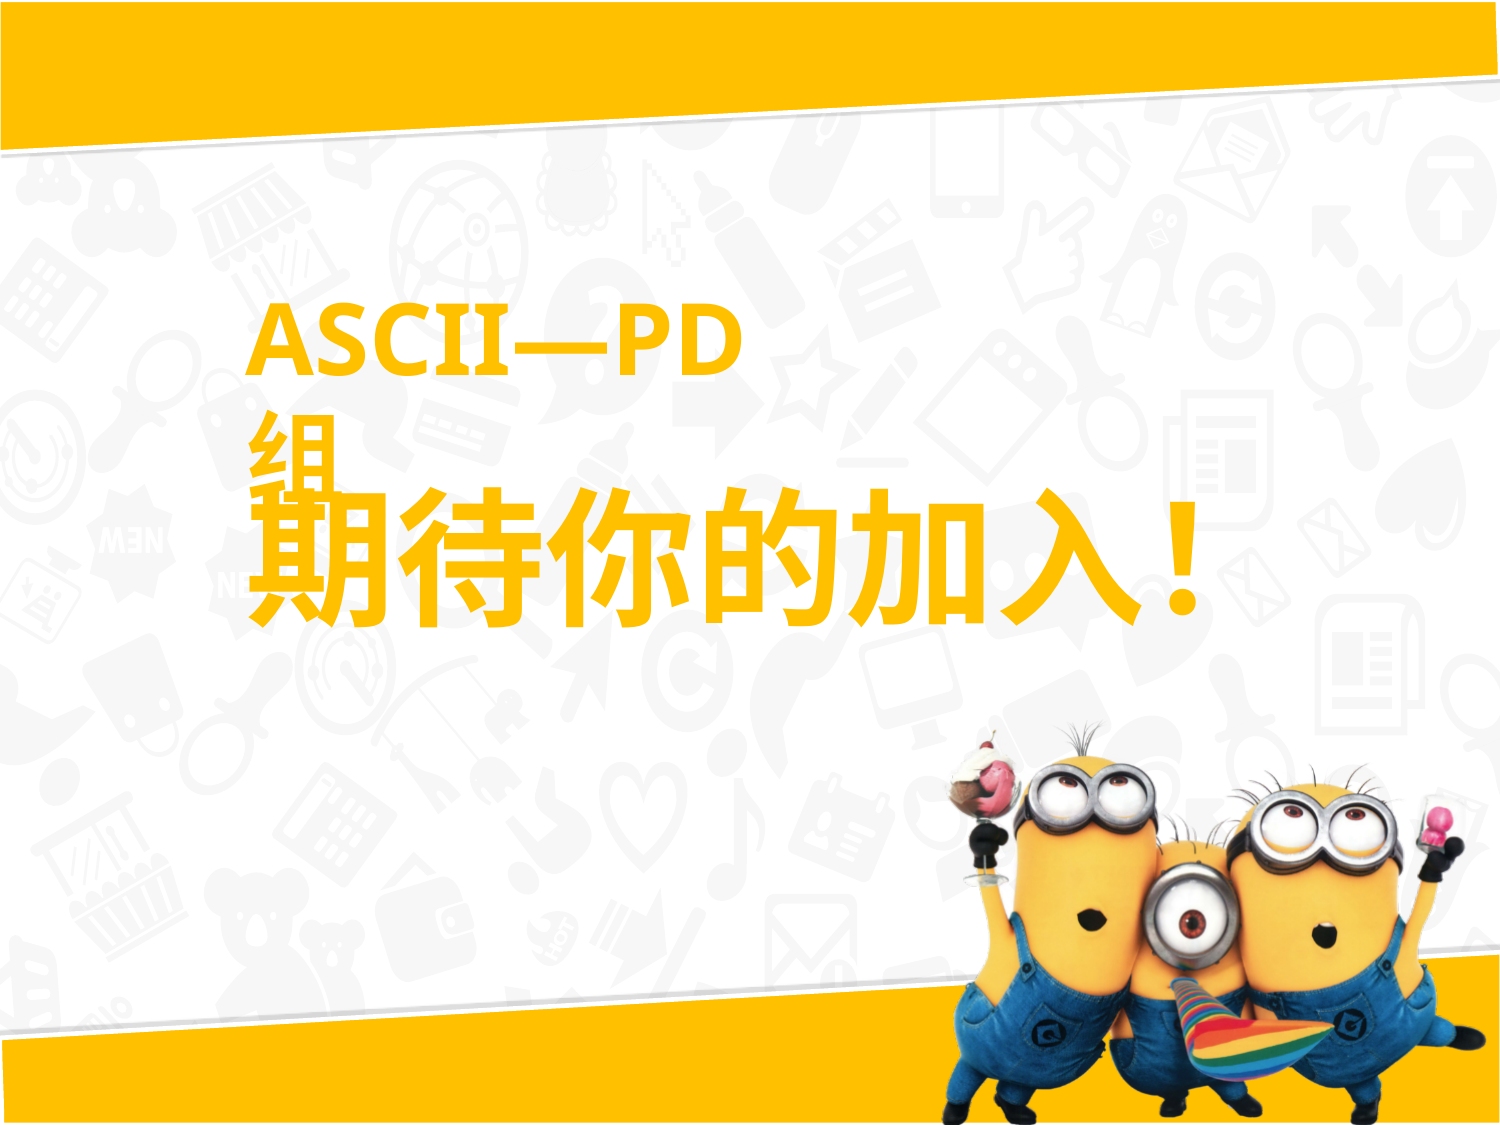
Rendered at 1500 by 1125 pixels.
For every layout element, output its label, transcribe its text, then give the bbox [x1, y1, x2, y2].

text_box ASCII—PD组 [230, 268, 875, 523]
text_box [0, 988, 850, 1125]
text_box [0, 0, 1500, 154]
picture [850, 707, 1500, 1125]
text_box 期待你的加入！ [230, 457, 1345, 653]
